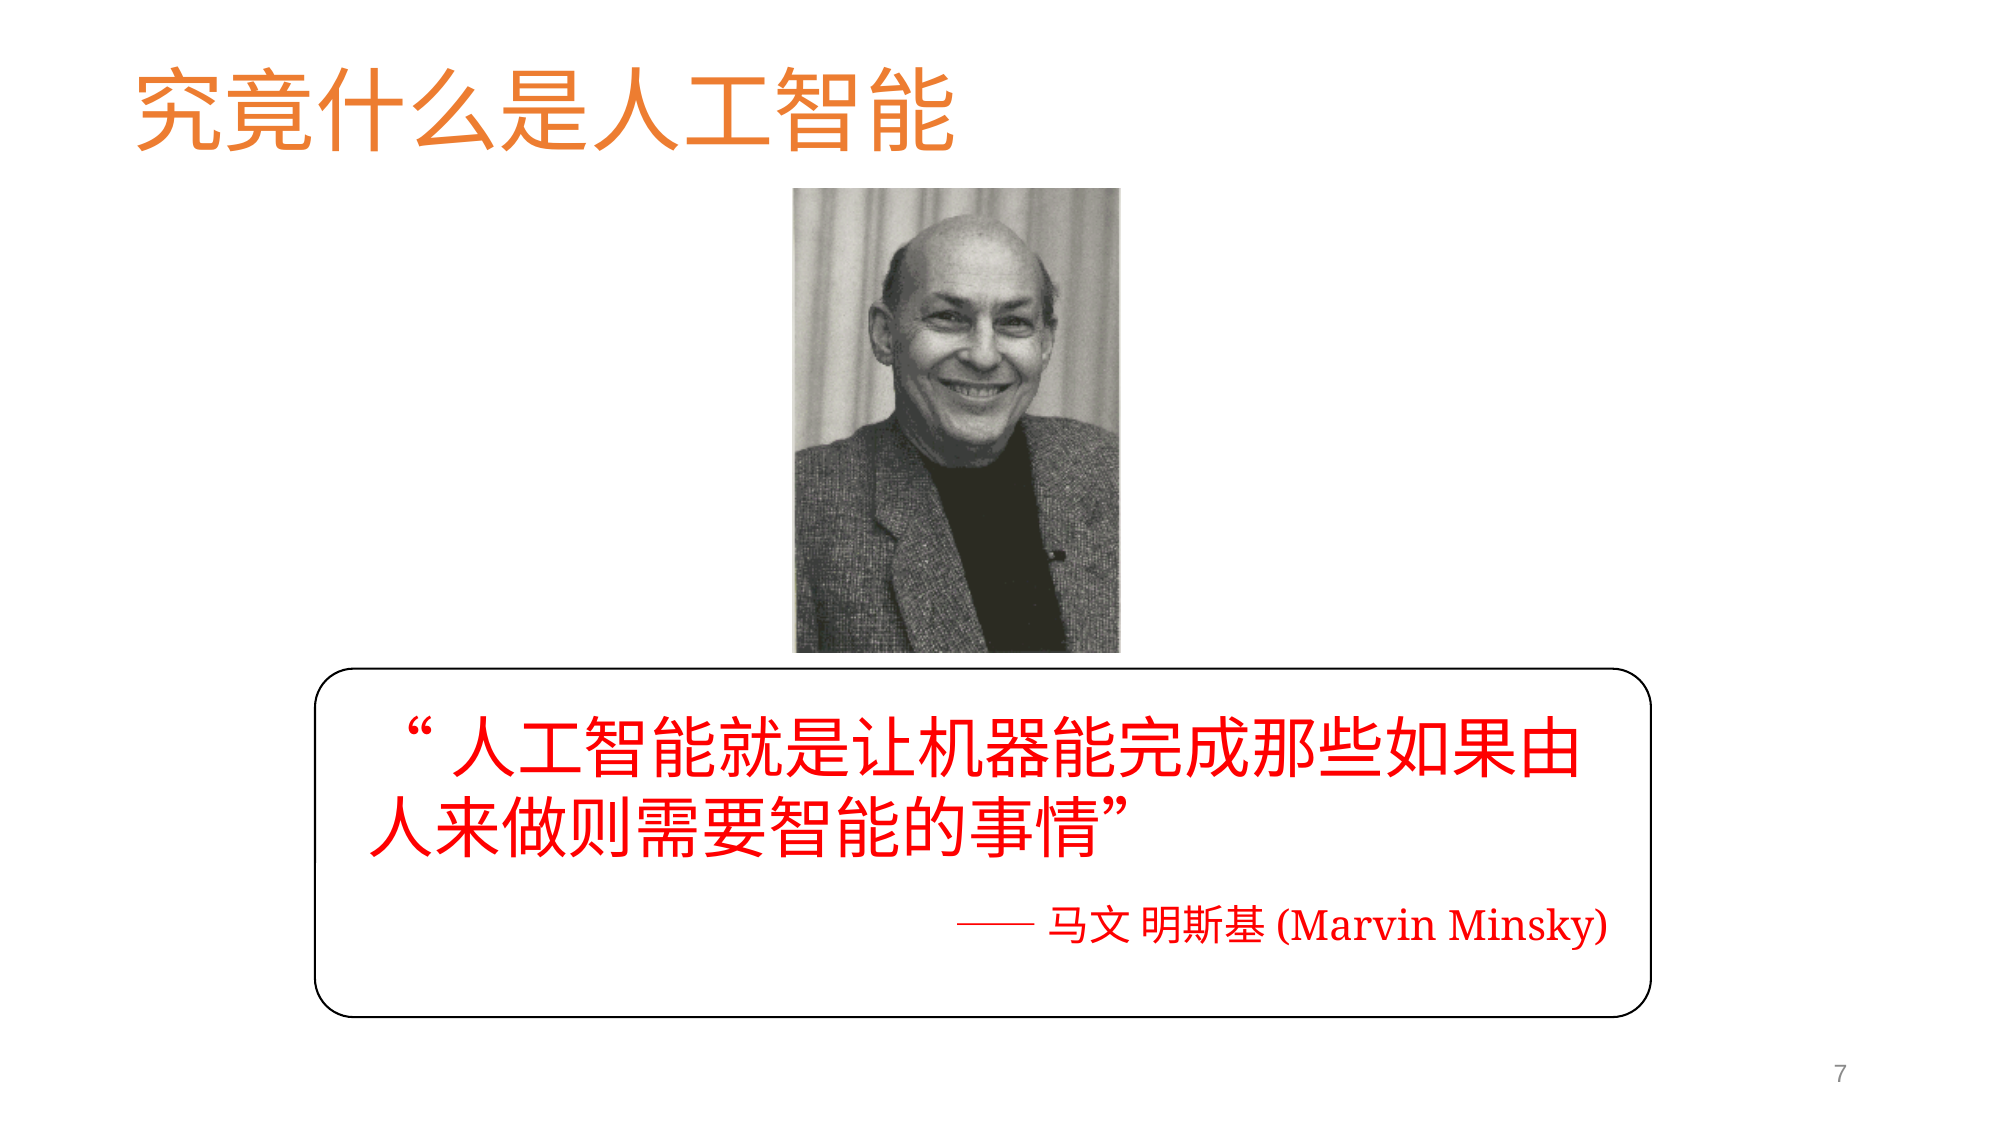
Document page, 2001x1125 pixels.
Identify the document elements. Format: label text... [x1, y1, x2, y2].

picture [792, 188, 1121, 653]
text_box [313, 667, 1652, 1019]
text_box [1348, 716, 1611, 1087]
text_box 究竟什么是人工智能 [117, 45, 1468, 205]
slide_number 7 [1412, 1042, 1863, 1103]
